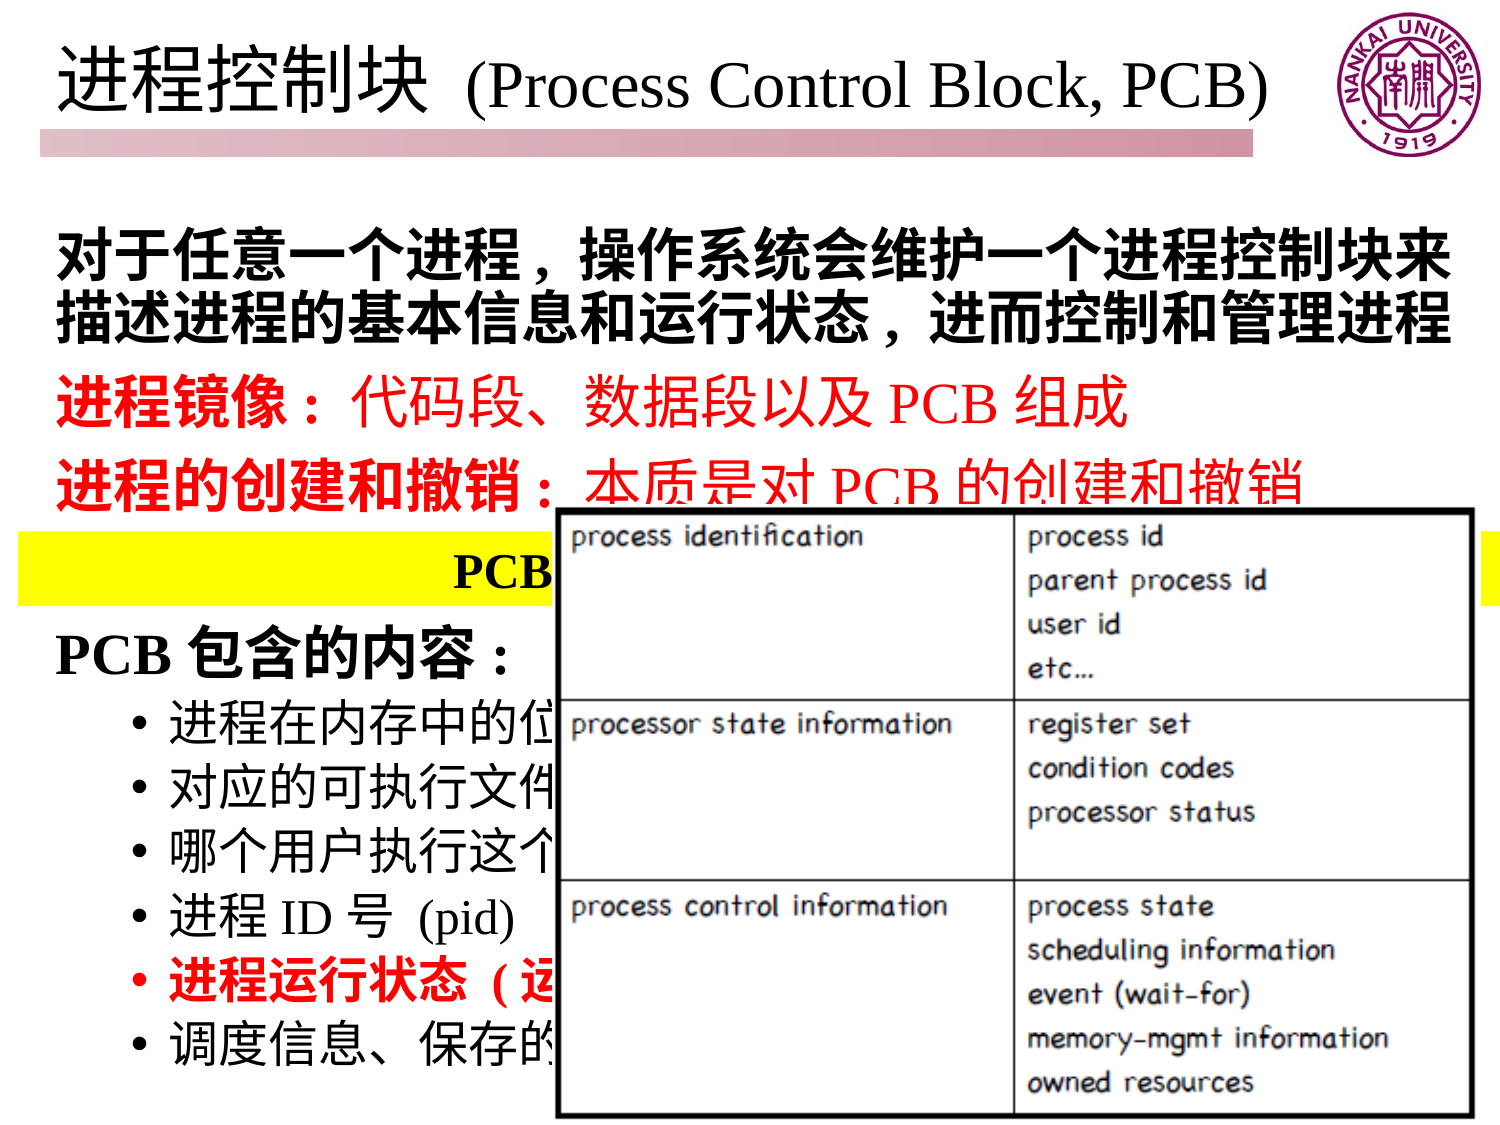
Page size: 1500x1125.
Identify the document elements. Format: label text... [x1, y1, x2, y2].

text_box PCB是进程存在的唯一标志 [18, 531, 552, 607]
text_box PCB是进程存在的唯一标志 [1481, 531, 1500, 607]
title 进程控制块 (Process Control Block, PCB) [40, 33, 1419, 133]
list 对于任意一个进程, 操作系统会维护一个进程控制块来描述进程的基本信息和运行状态, 进而控制和管理进程 进程镜像: 代码段、数据段以及PCB组成 进程的创建和撤销: 本质是对PCB的创建和撤销 PCB包含的内容: 进程在内存中的位置 (page table) 对应的可执行文件在磁盘的位置 哪个用户执行这个进程 (uid) 进程ID号 (pid) 进程运行状态 (运行态、等待态…) 调度信息、保存的内核SP、中断栈信息… [40, 607, 552, 1042]
picture [552, 504, 1481, 1125]
picture [1337, 12, 1481, 157]
list 对于任意一个进程, 操作系统会维护一个进程控制块来描述进程的基本信息和运行状态, 进而控制和管理进程 进程镜像: 代码段、数据段以及PCB组成 进程的创建和撤销: 本质是对PCB的创建和撤销 PCB包含的内容: 进程在内存中的位置 (page table) 对应的可执行文件在磁盘的位置 哪个用户执行这个进程 (uid) 进程ID号 (pid) 进程运行状态 (运行态、等待态…) 调度信息、保存的内核SP、中断栈信息… [40, 218, 1481, 531]
